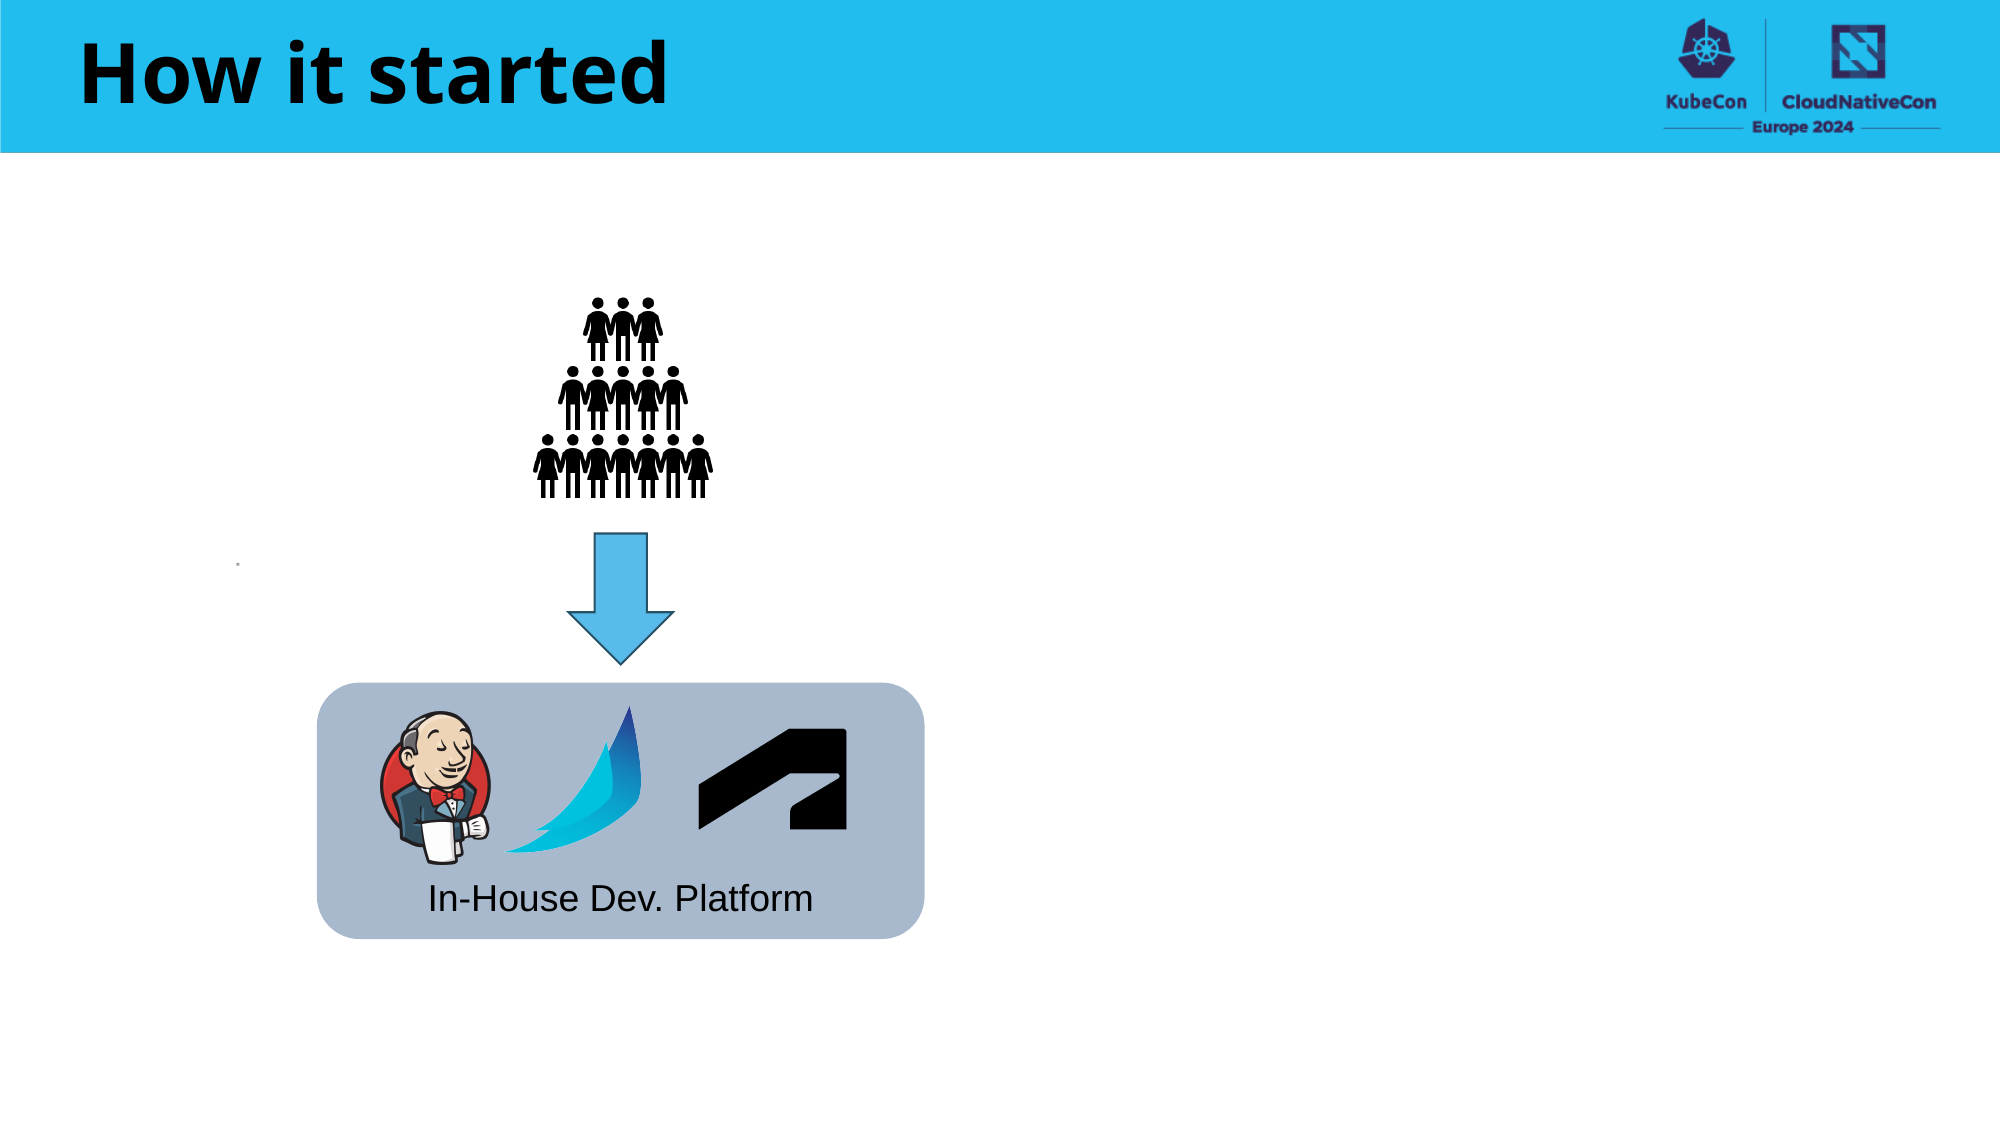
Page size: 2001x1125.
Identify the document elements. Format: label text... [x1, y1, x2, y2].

picture [0, 0, 2000, 1125]
text_box [566, 532, 676, 666]
text_box In-House Dev. Platform [316, 682, 925, 940]
text_box How it started [62, 0, 1788, 153]
